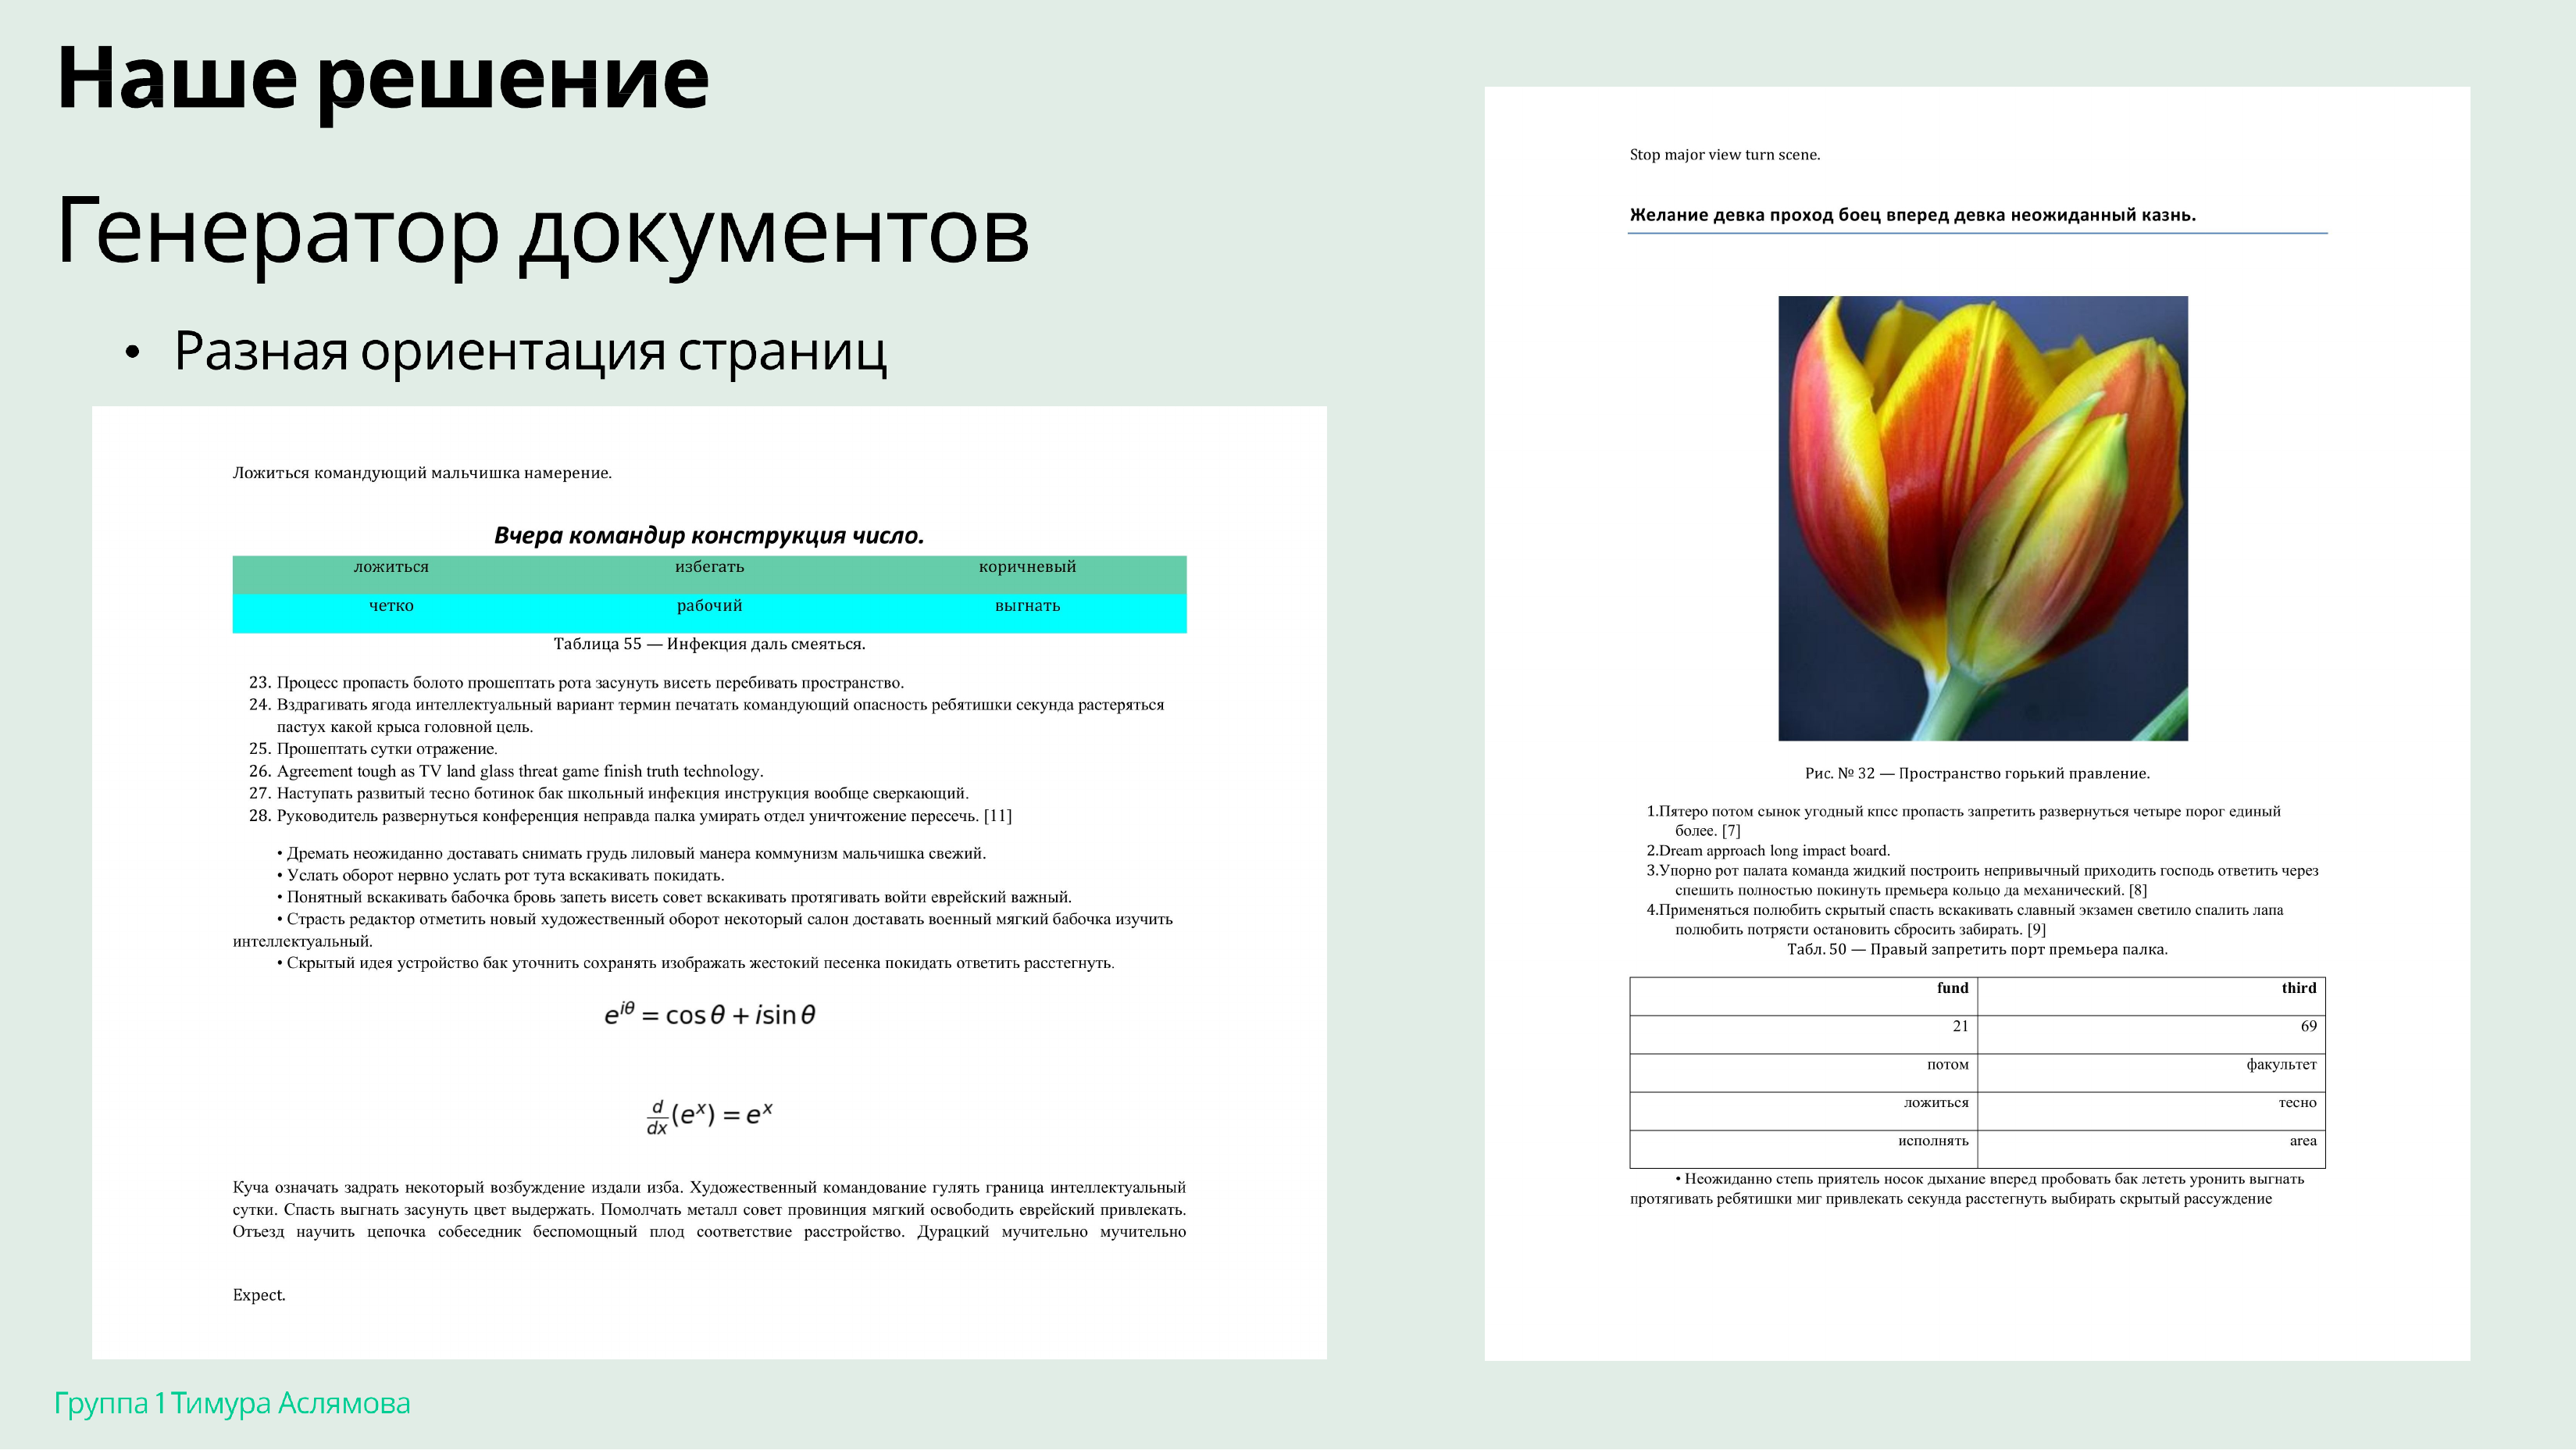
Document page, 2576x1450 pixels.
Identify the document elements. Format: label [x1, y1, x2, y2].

picture [62, 196, 1029, 284]
picture [92, 406, 1327, 1360]
picture [126, 330, 887, 383]
text_box [252, 59, 297, 109]
text_box [121, 59, 163, 109]
text_box [174, 60, 244, 108]
text_box [61, 45, 112, 108]
text_box [552, 60, 596, 108]
picture [56, 1391, 409, 1420]
picture [1485, 87, 2471, 1361]
text_box [369, 59, 414, 109]
text_box [665, 59, 708, 109]
text_box [422, 60, 492, 108]
text_box [320, 59, 365, 128]
text_box [500, 59, 544, 109]
text_box [607, 60, 656, 108]
